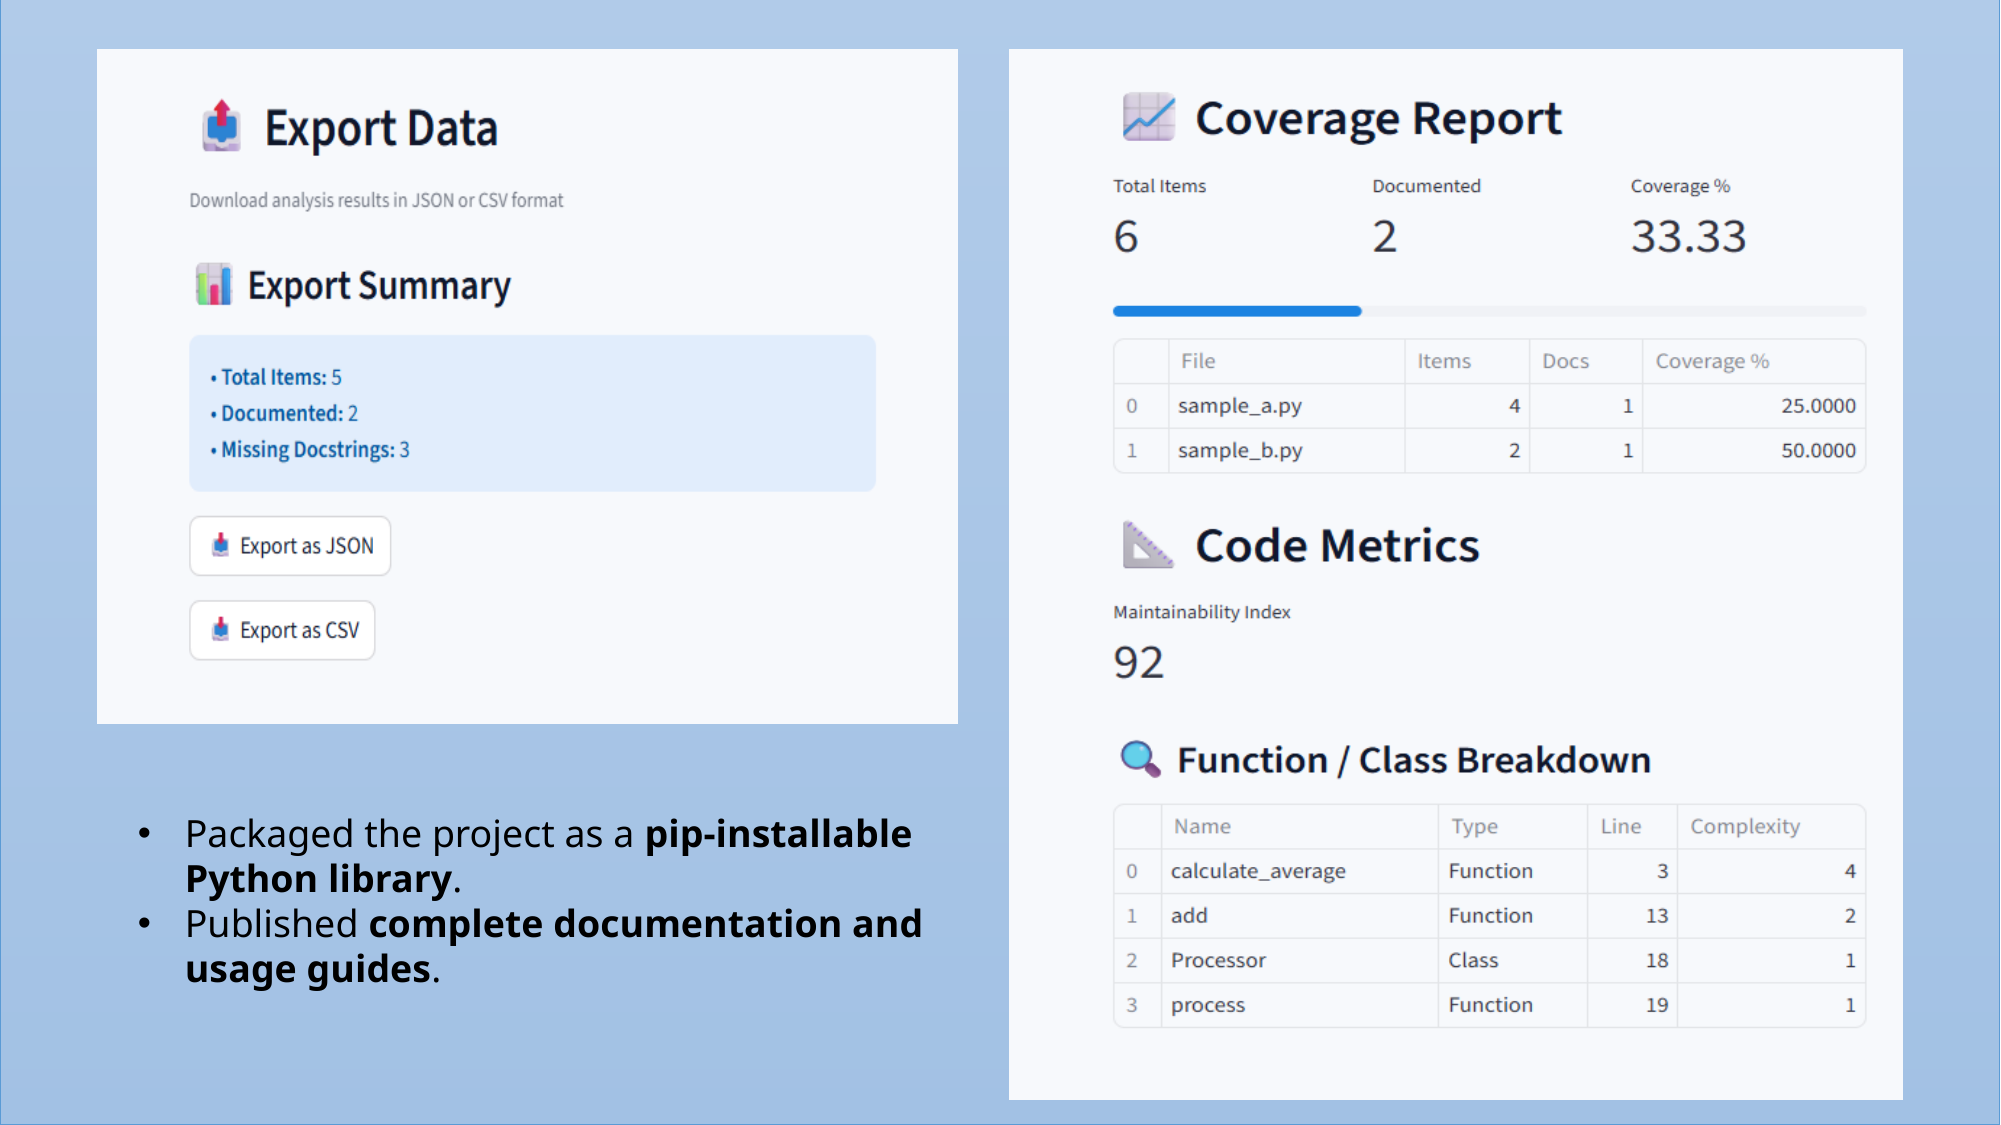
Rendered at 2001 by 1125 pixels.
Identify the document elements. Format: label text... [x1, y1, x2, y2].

text_box Packaged the project as a pip-installable Python library. Published complete documentation and usage guides. [123, 802, 984, 1043]
picture [97, 49, 958, 724]
picture [1009, 49, 1903, 1100]
text_box [0, 0, 2000, 1125]
